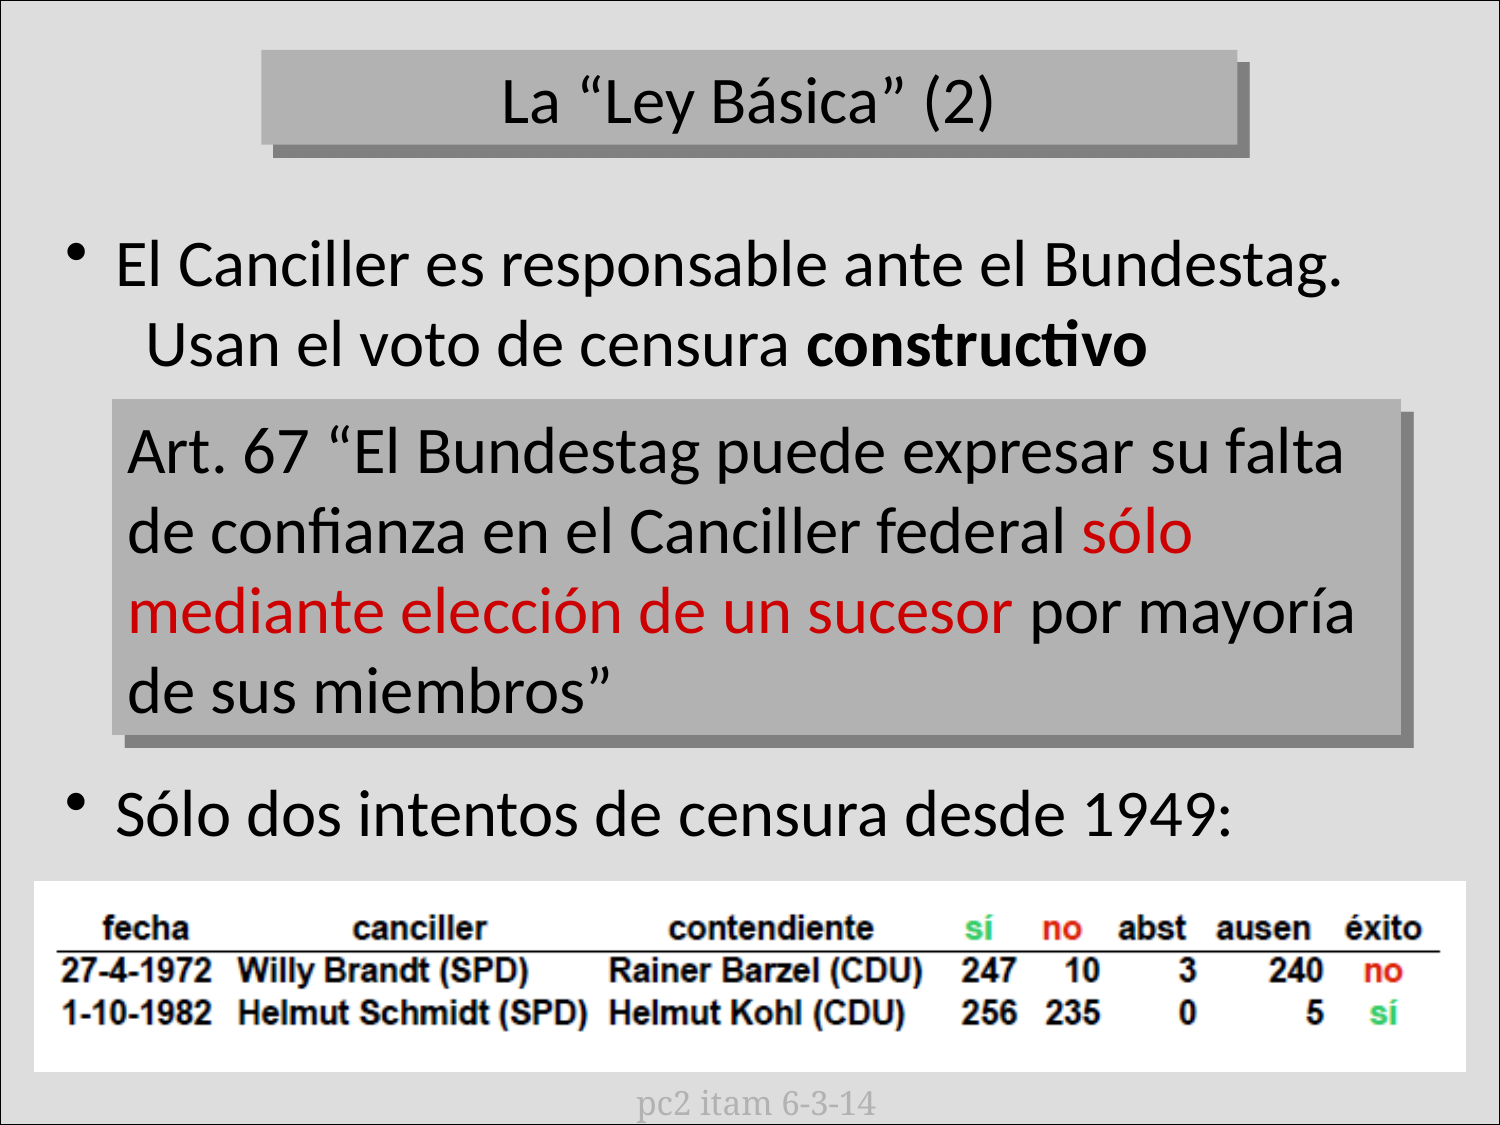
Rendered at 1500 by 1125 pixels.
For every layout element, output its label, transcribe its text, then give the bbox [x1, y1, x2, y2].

text_box El Canciller es responsable ante el Bundestag. Usan el voto de censura constructivo [50, 212, 1425, 388]
text_box Sólo dos intentos de censura desde 1949: [49, 762, 1379, 858]
picture [34, 881, 1466, 1072]
text_box Art. 67 “El Bundestag puede expresar su falta de confianza en el Canciller federal sólo mediante elección de un sucesor por mayoría de sus miembros” [112, 399, 1400, 735]
text_box La “Ley Básica” (2) [261, 49, 1238, 145]
